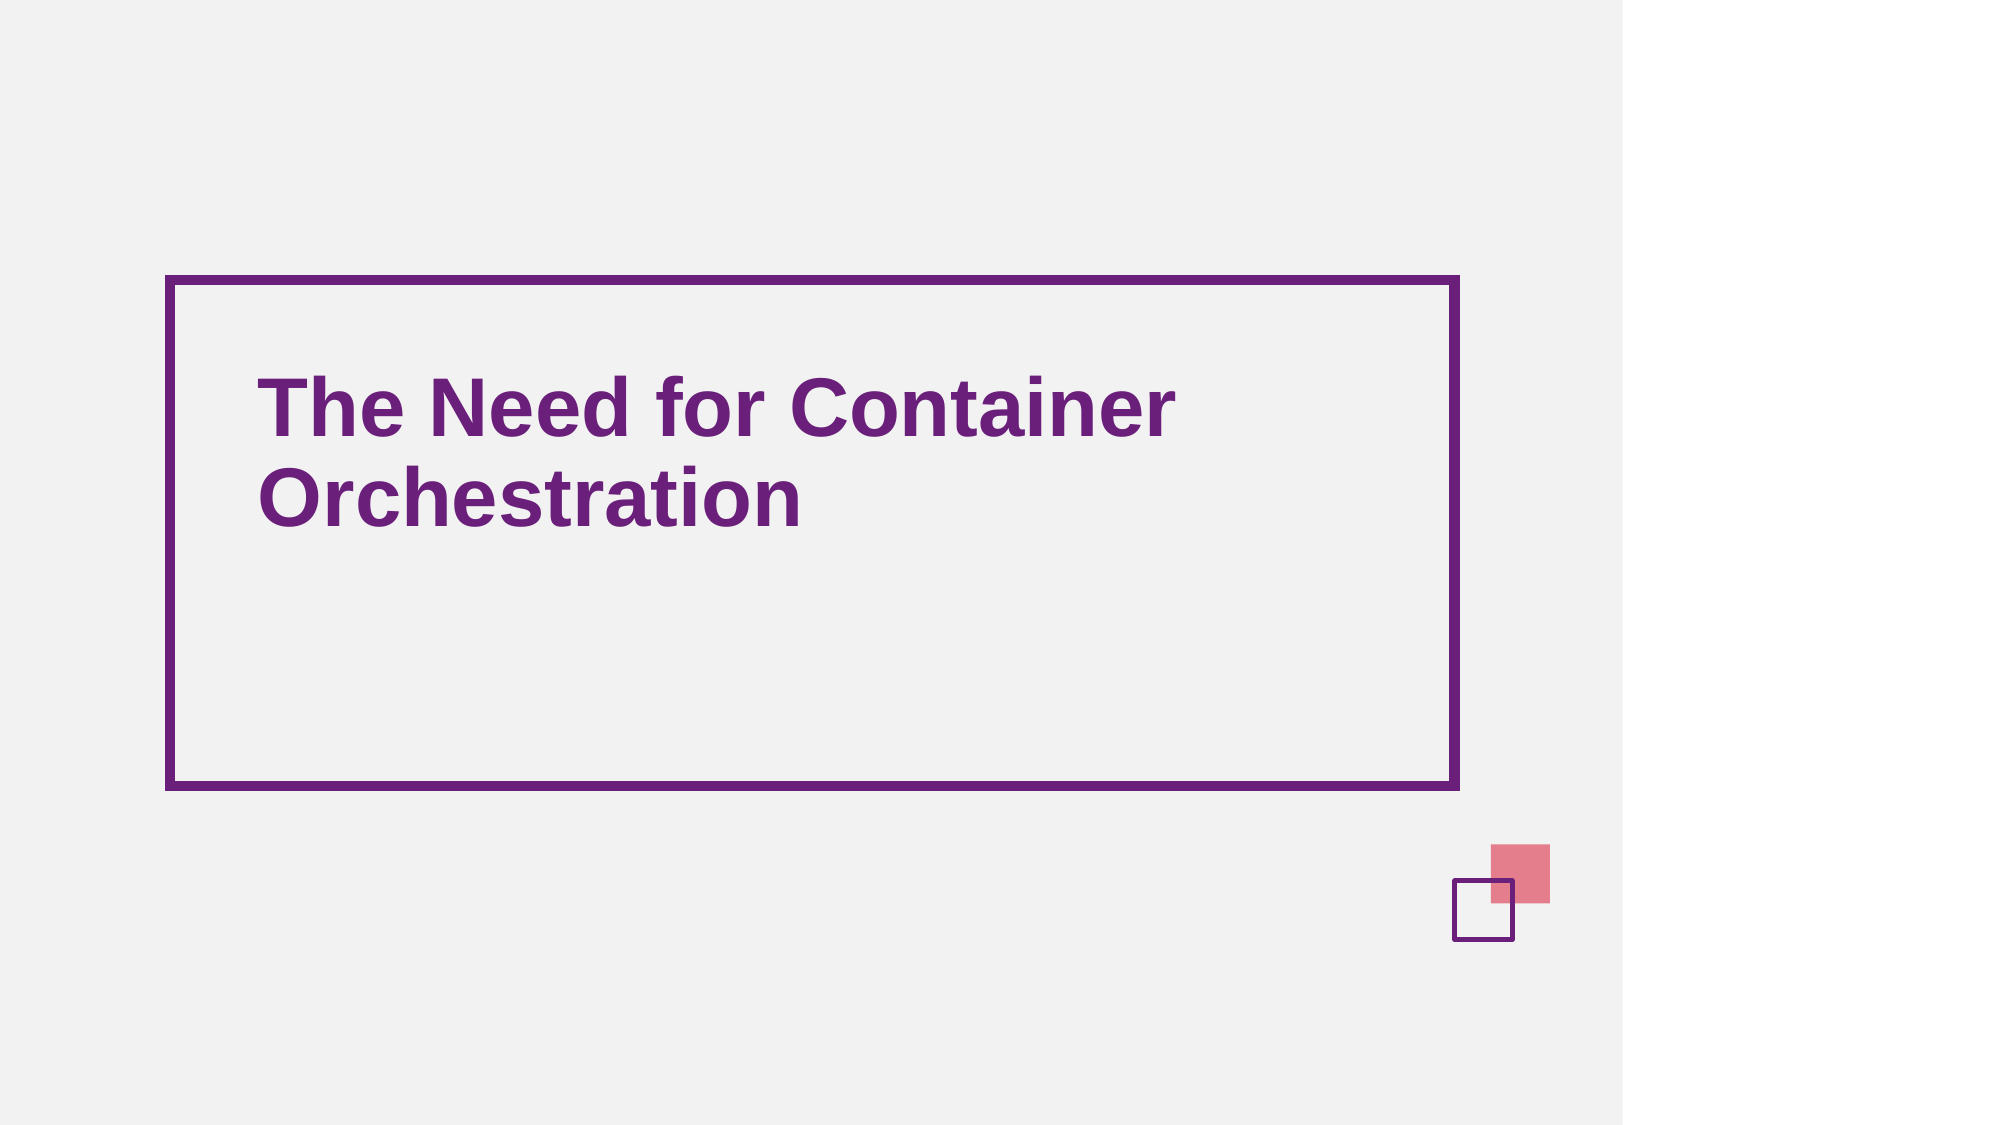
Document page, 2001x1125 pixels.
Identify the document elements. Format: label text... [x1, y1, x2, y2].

list The Need for Container Orchestration [242, 357, 1382, 704]
